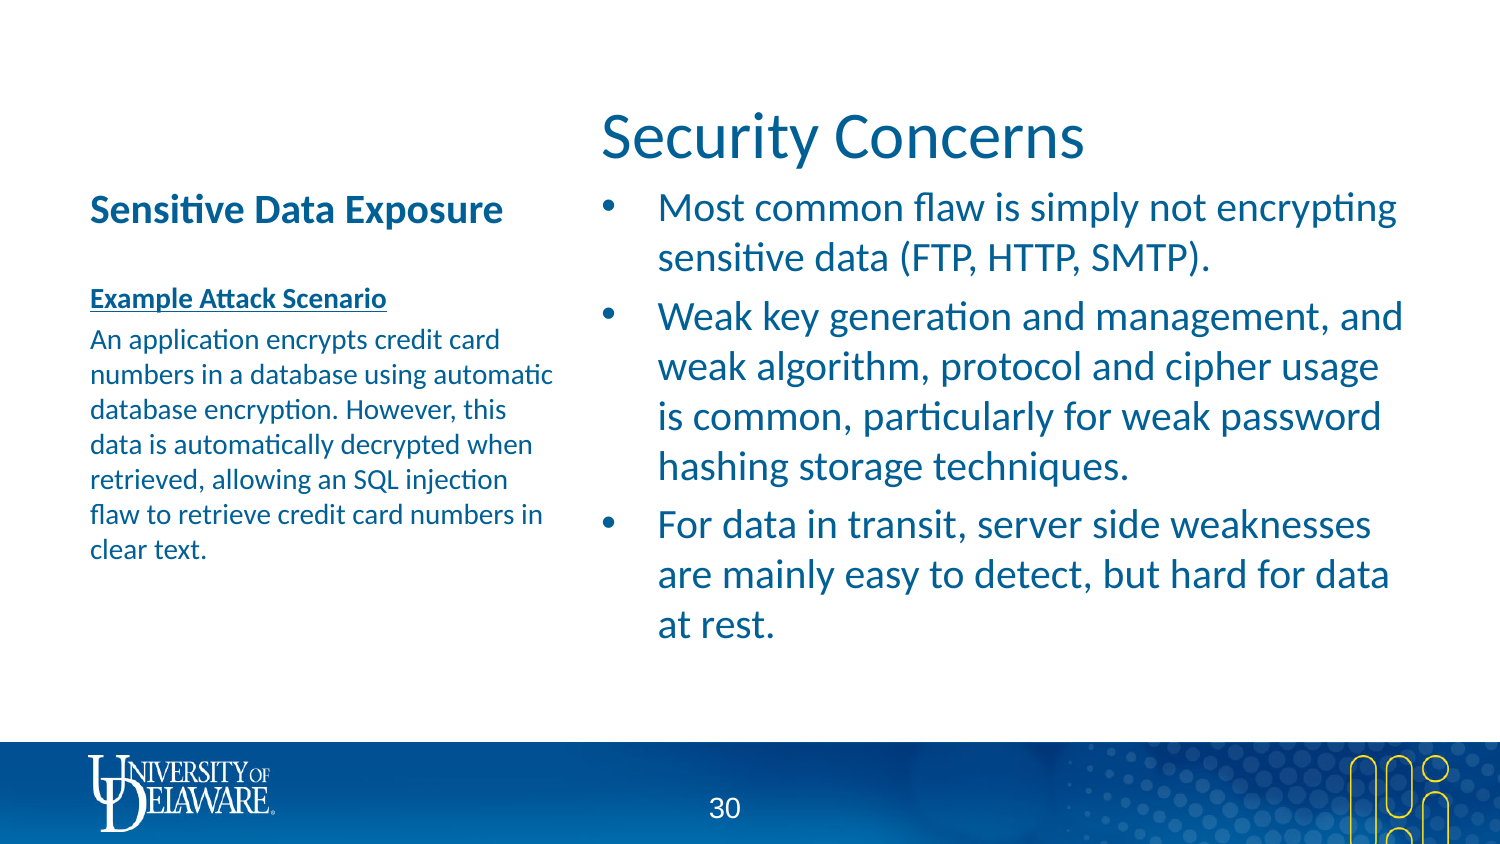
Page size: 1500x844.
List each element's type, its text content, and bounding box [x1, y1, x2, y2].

title Sensitive Data Exposure [75, 84, 569, 240]
picture [0, 0, 1500, 844]
list Example Attack Scenario An application encrypts credit card numbers in a database using automatic database encryption. However, this data is automatically decrypted when retrieved, allowing an SQL injection flaw to retrieve credit card numbers in clear text. [75, 271, 569, 672]
list Security Concerns Most common flaw is simply not encrypting sensitive data (FTP, HTTP, SMTP). Weak key generation and management, and weak algorithm, protocol and cipher usage is common, particularly for weak password hashing storage techniques. For data in transit, server side weaknesses are mainly easy to detect, but hard for data at rest. [586, 84, 1425, 672]
slide_number 29 [549, 782, 900, 828]
